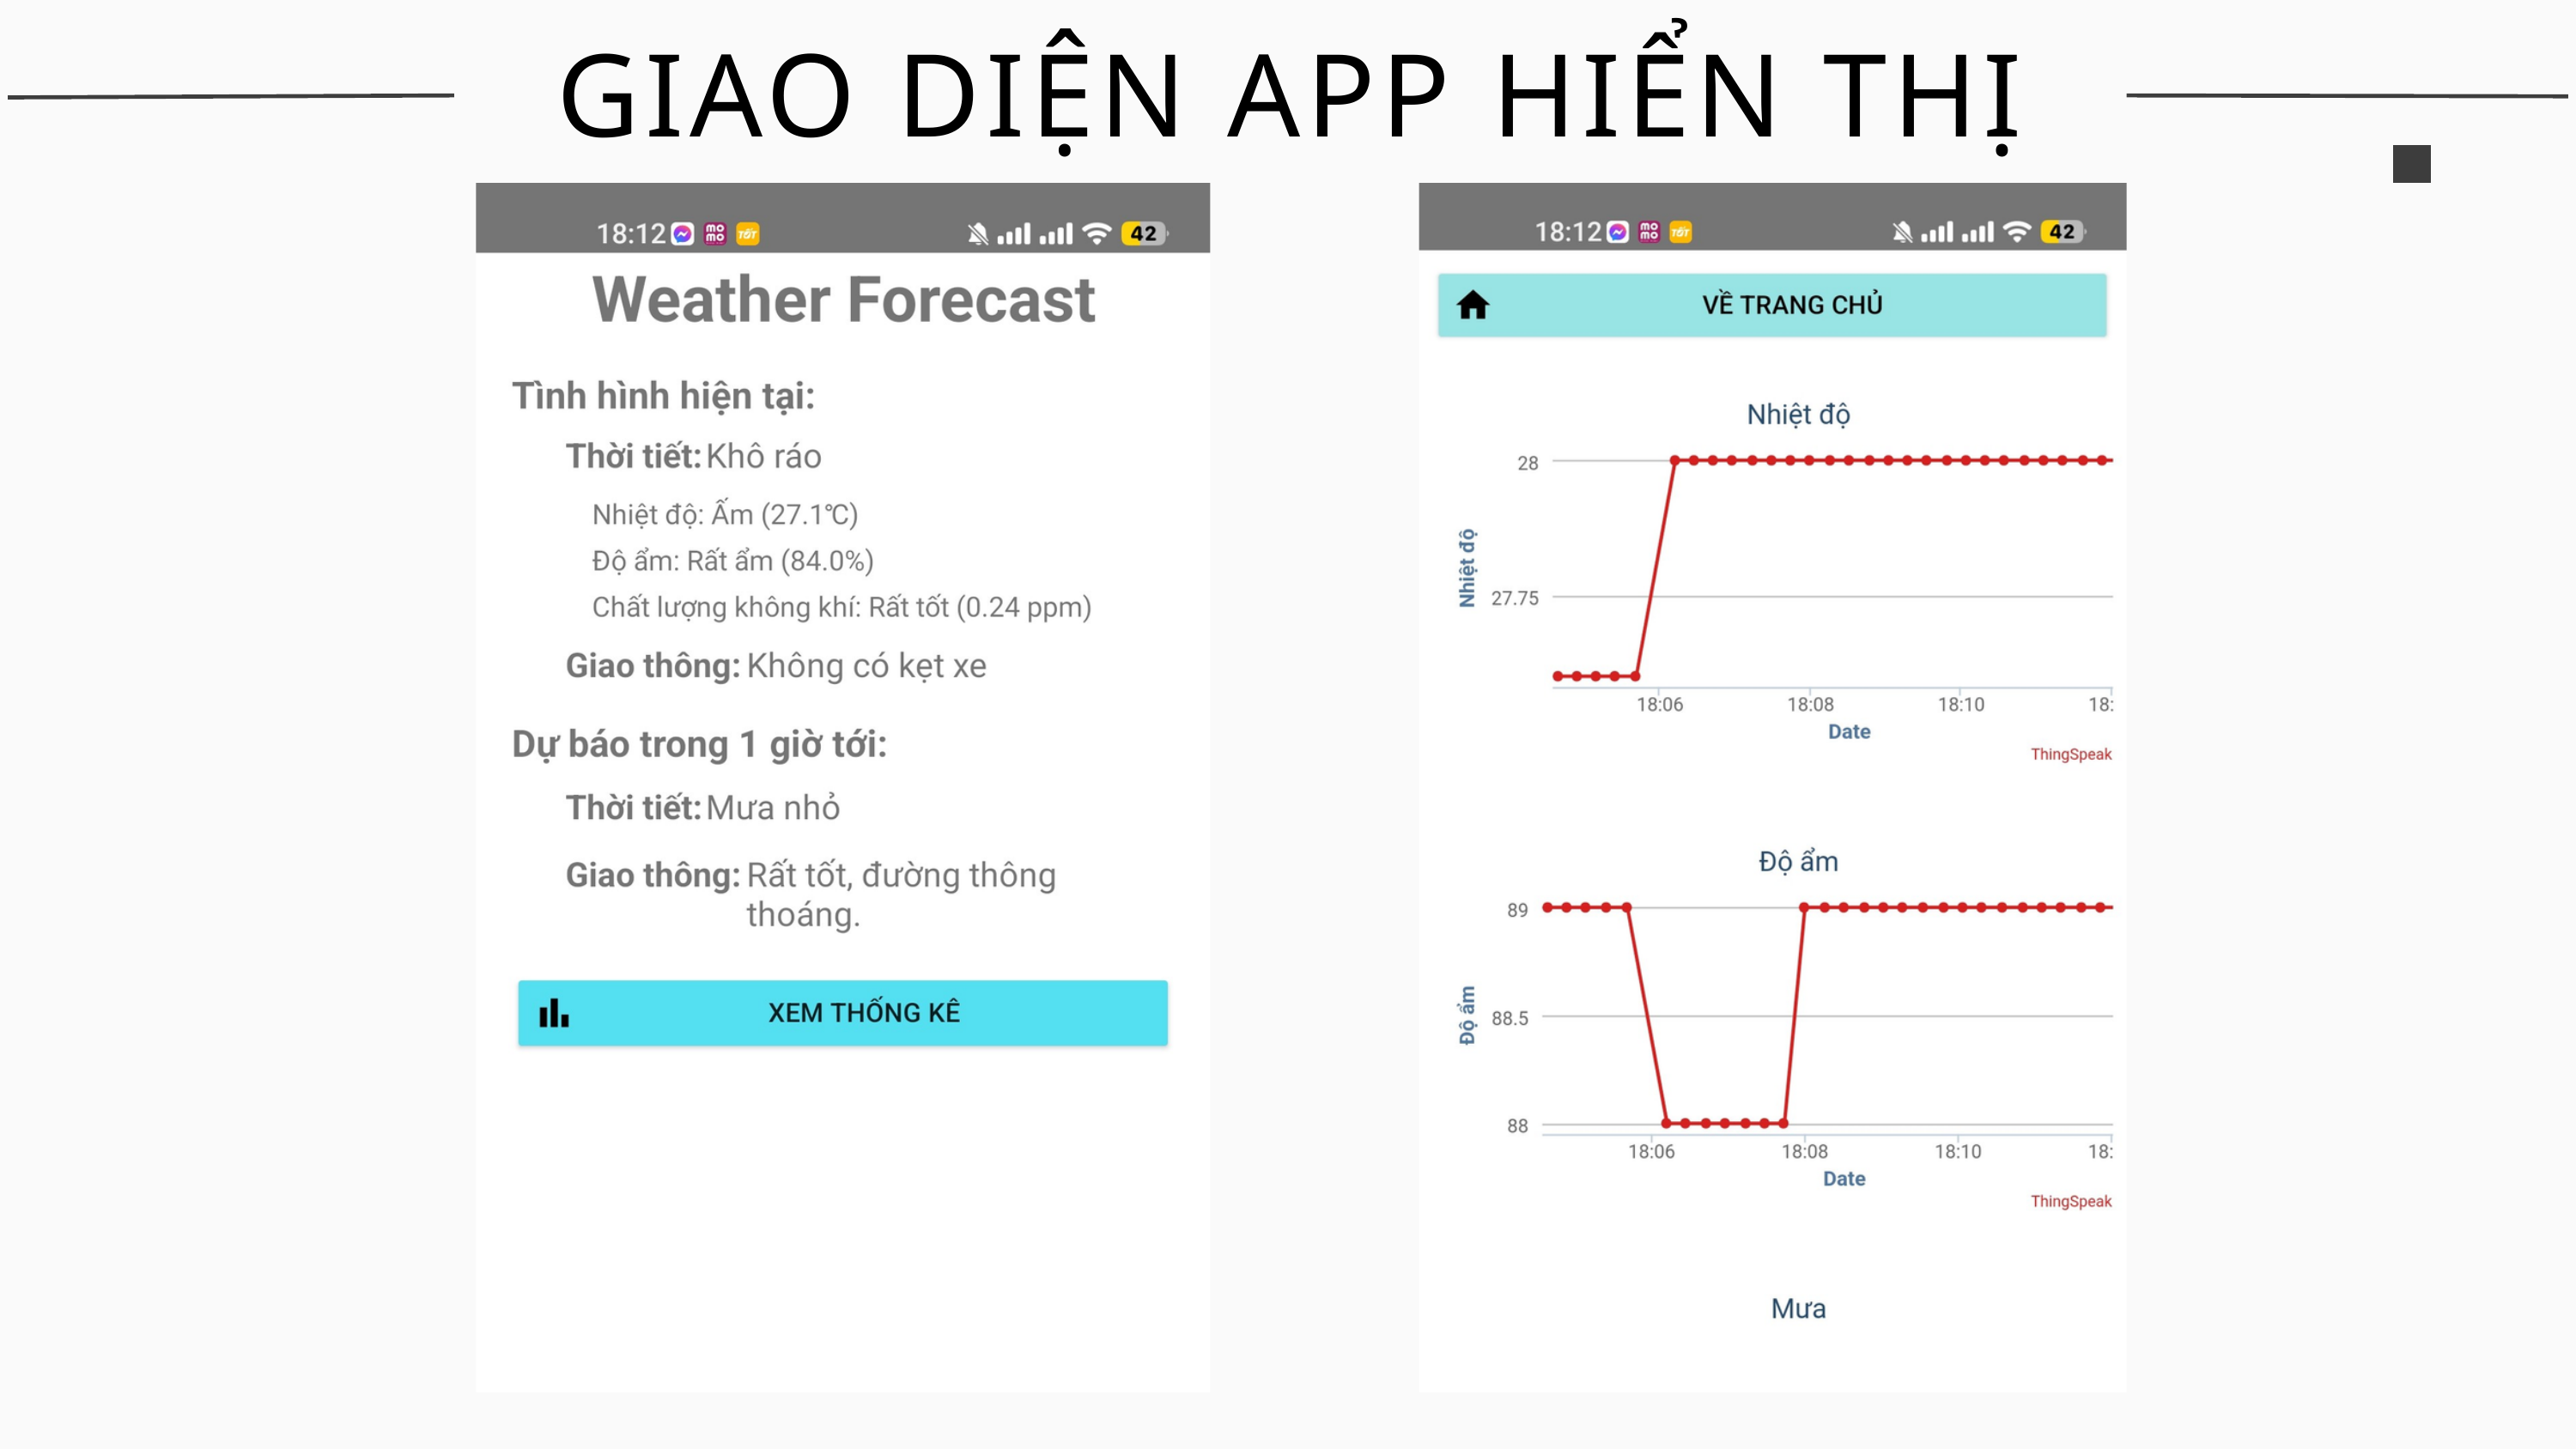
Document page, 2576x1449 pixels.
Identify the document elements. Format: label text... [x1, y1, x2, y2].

text_box [1419, 183, 2127, 1392]
text_box GIAO DIỆN APP HIỂN THỊ [454, 39, 2127, 160]
text_box [476, 183, 1211, 1392]
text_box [2392, 144, 2432, 184]
